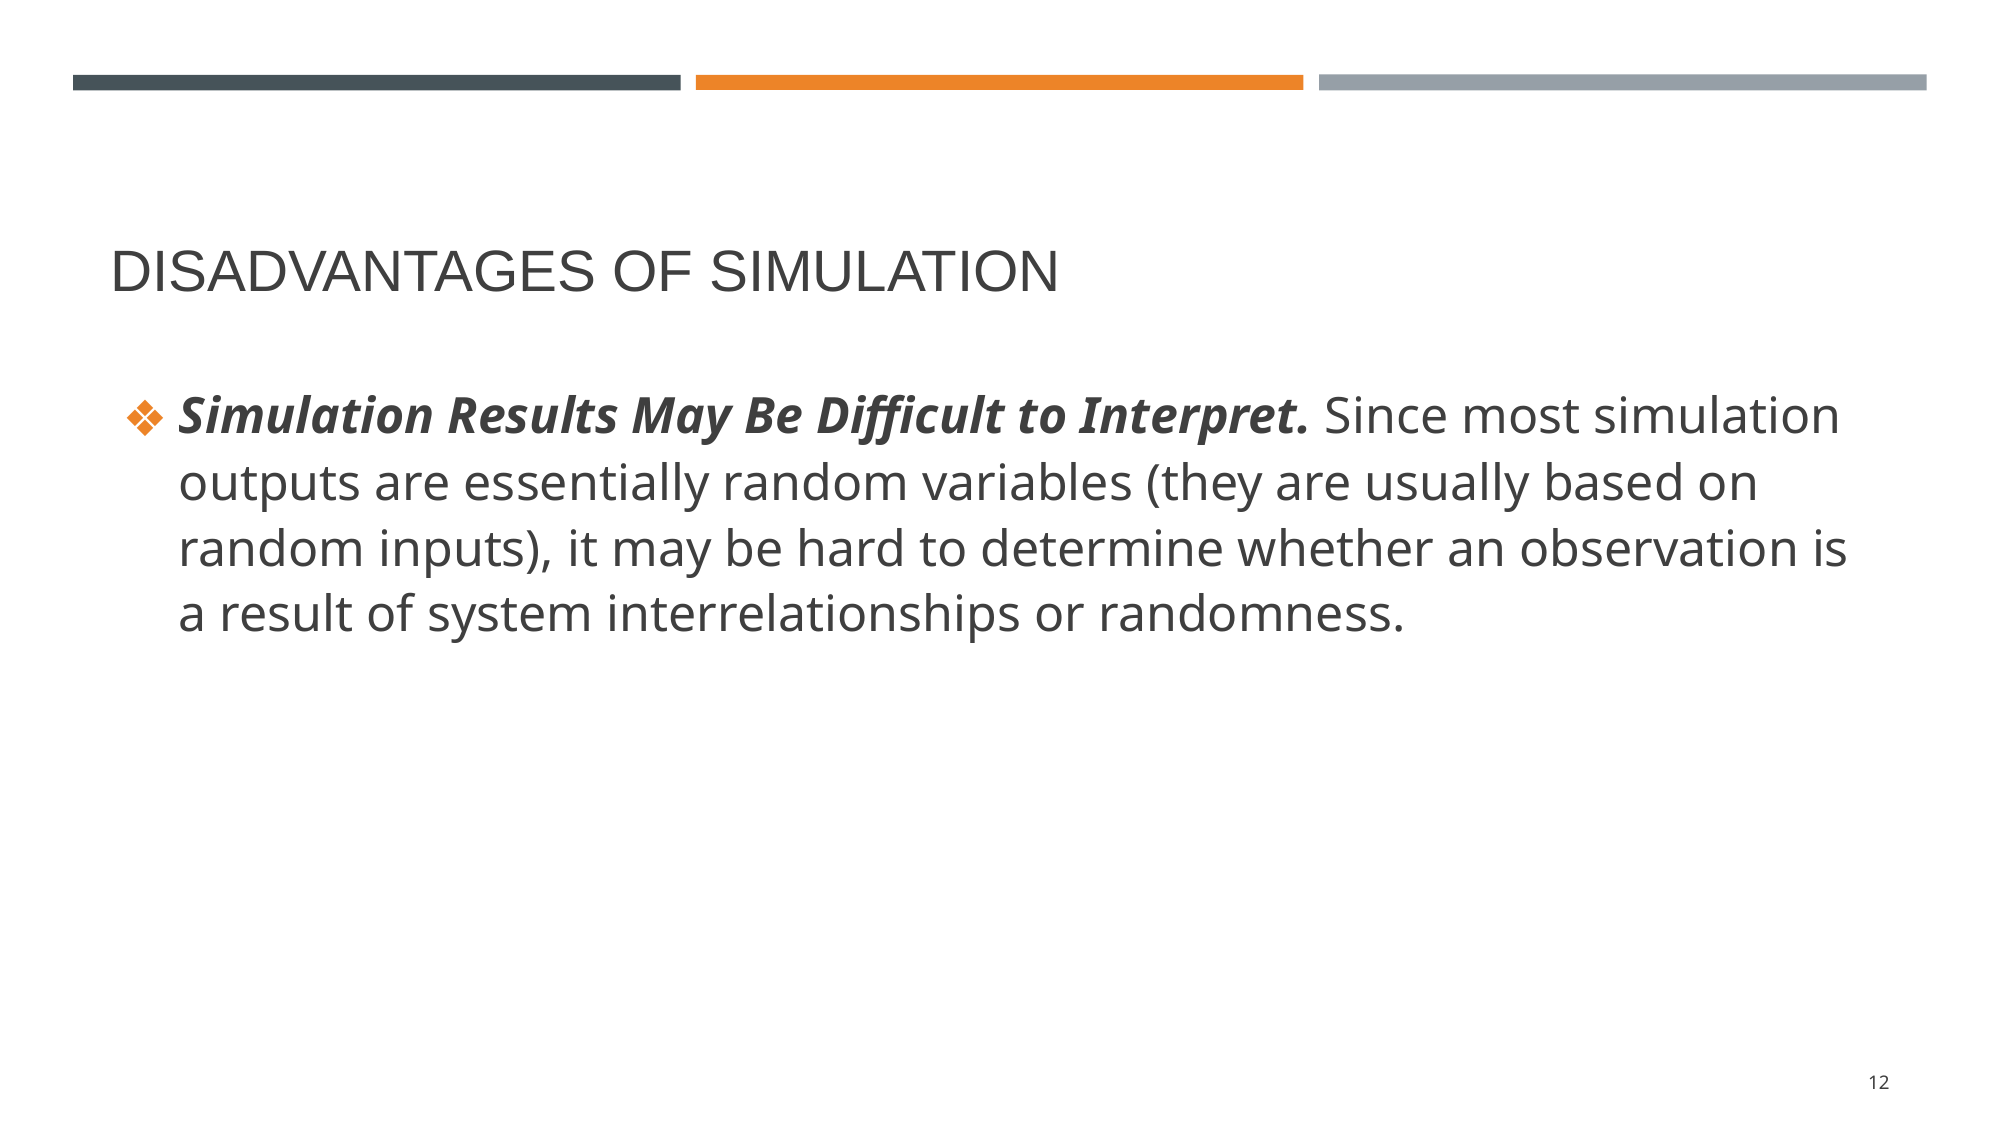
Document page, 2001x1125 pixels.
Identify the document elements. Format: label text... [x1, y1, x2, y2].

list Simulation Results May Be Difficult to Interpret. Since most simulation outputs are essentially random variables (they are usually based on random inputs), it may be hard to determine whether an observation is a result of system interrelationships or randomness. [95, 362, 1905, 658]
title DISADVANTAGES OF SIMULATION [95, 115, 1905, 311]
slide_number ‹#› [1732, 1053, 1905, 1114]
